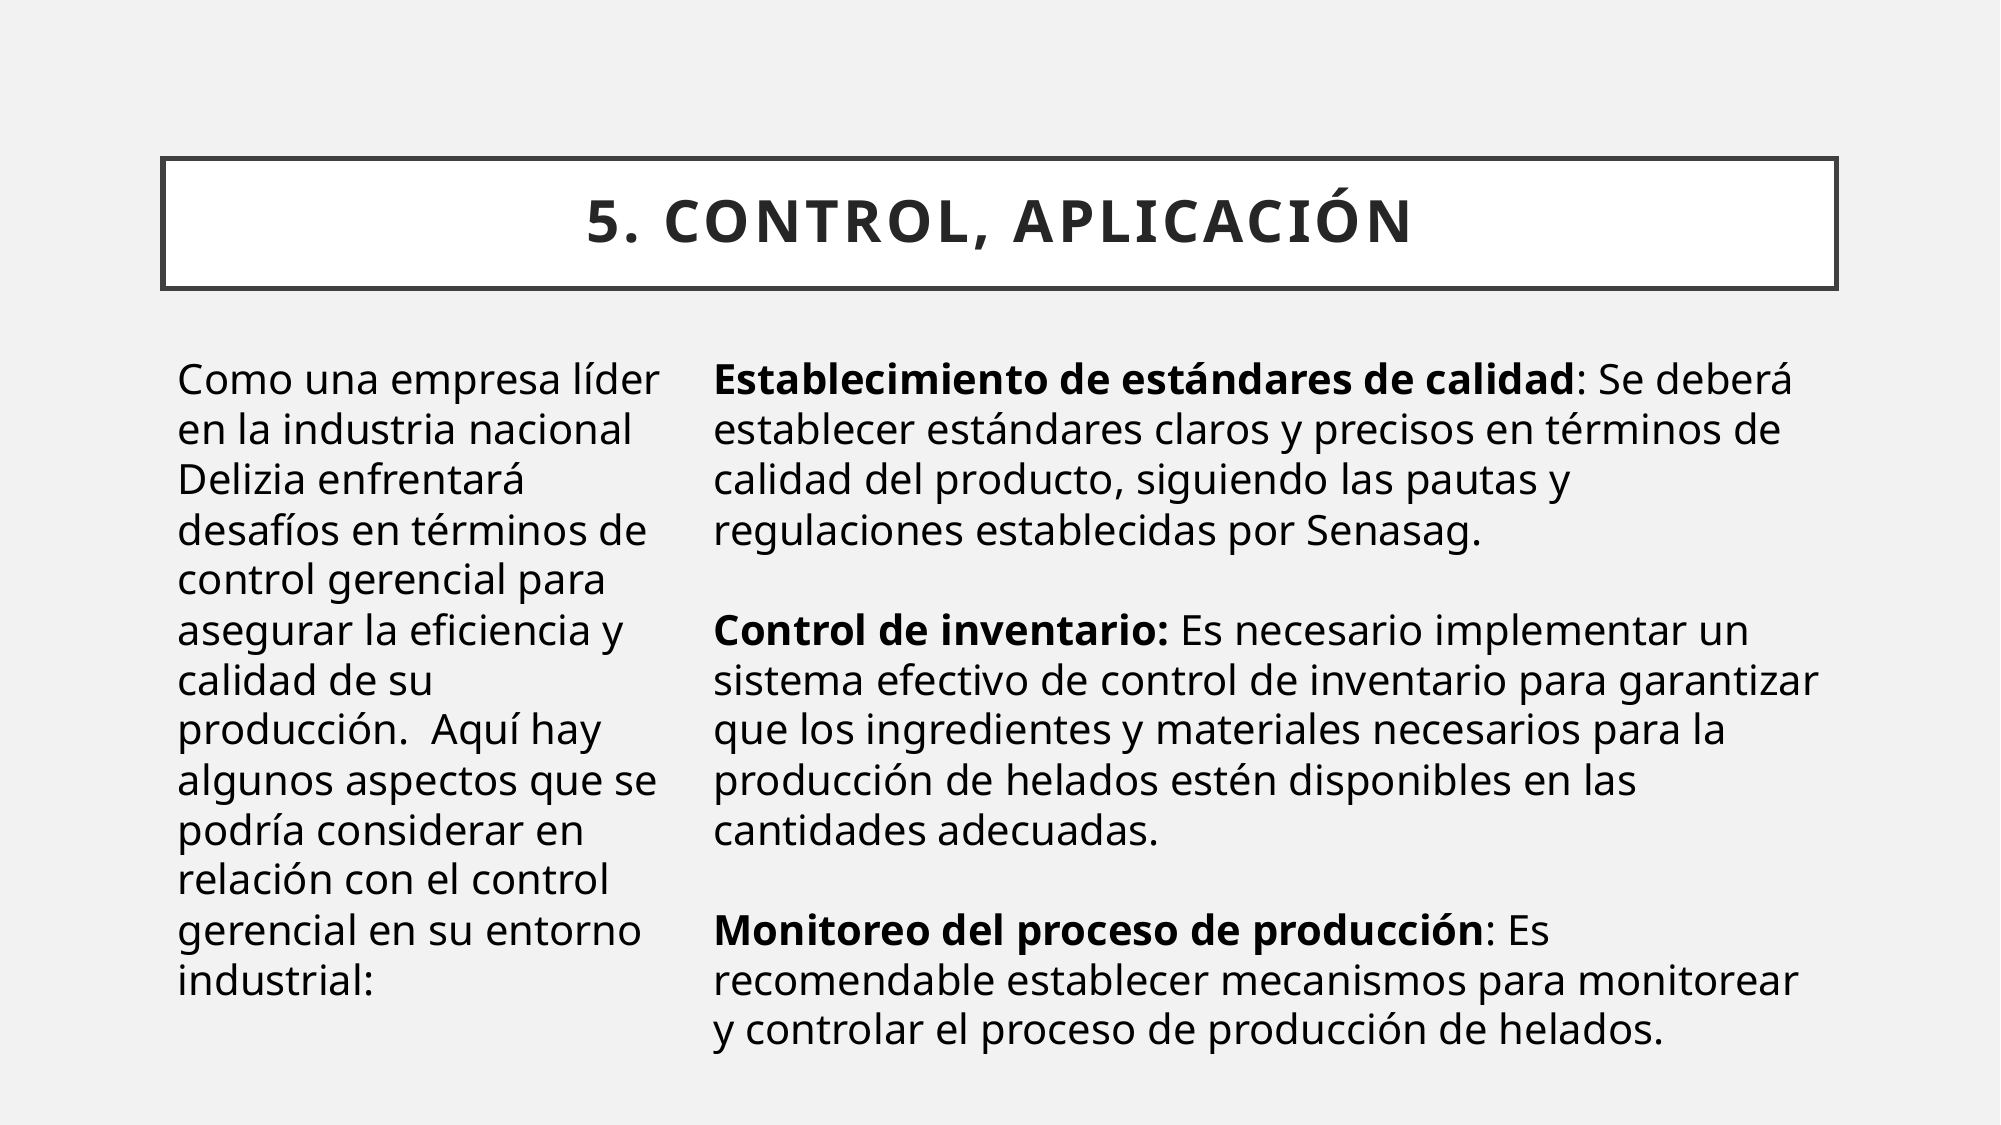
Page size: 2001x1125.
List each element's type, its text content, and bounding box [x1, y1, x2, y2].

text_box Establecimiento de estándares de calidad: Se deberá establecer estándares claros y precisos en términos de calidad del producto, siguiendo las pautas y regulaciones establecidas por Senasag. Control de inventario: Es necesario implementar un sistema efectivo de control de inventario para garantizar que los ingredientes y materiales necesarios para la producción de helados estén disponibles en las cantidades adecuadas. Monitoreo del proceso de producción: Es recomendable establecer mecanismos para monitorear y controlar el proceso de producción de helados. [698, 345, 1837, 1125]
text_box Como una empresa líder en la industria nacional Delizia enfrentará desafíos en términos de control gerencial para asegurar la eficiencia y calidad de su producción. Aquí hay algunos aspectos que se podría considerar en relación con el control gerencial en su entorno industrial: [163, 345, 677, 1011]
title 5. CONTROL, Aplicación [160, 156, 1839, 291]
